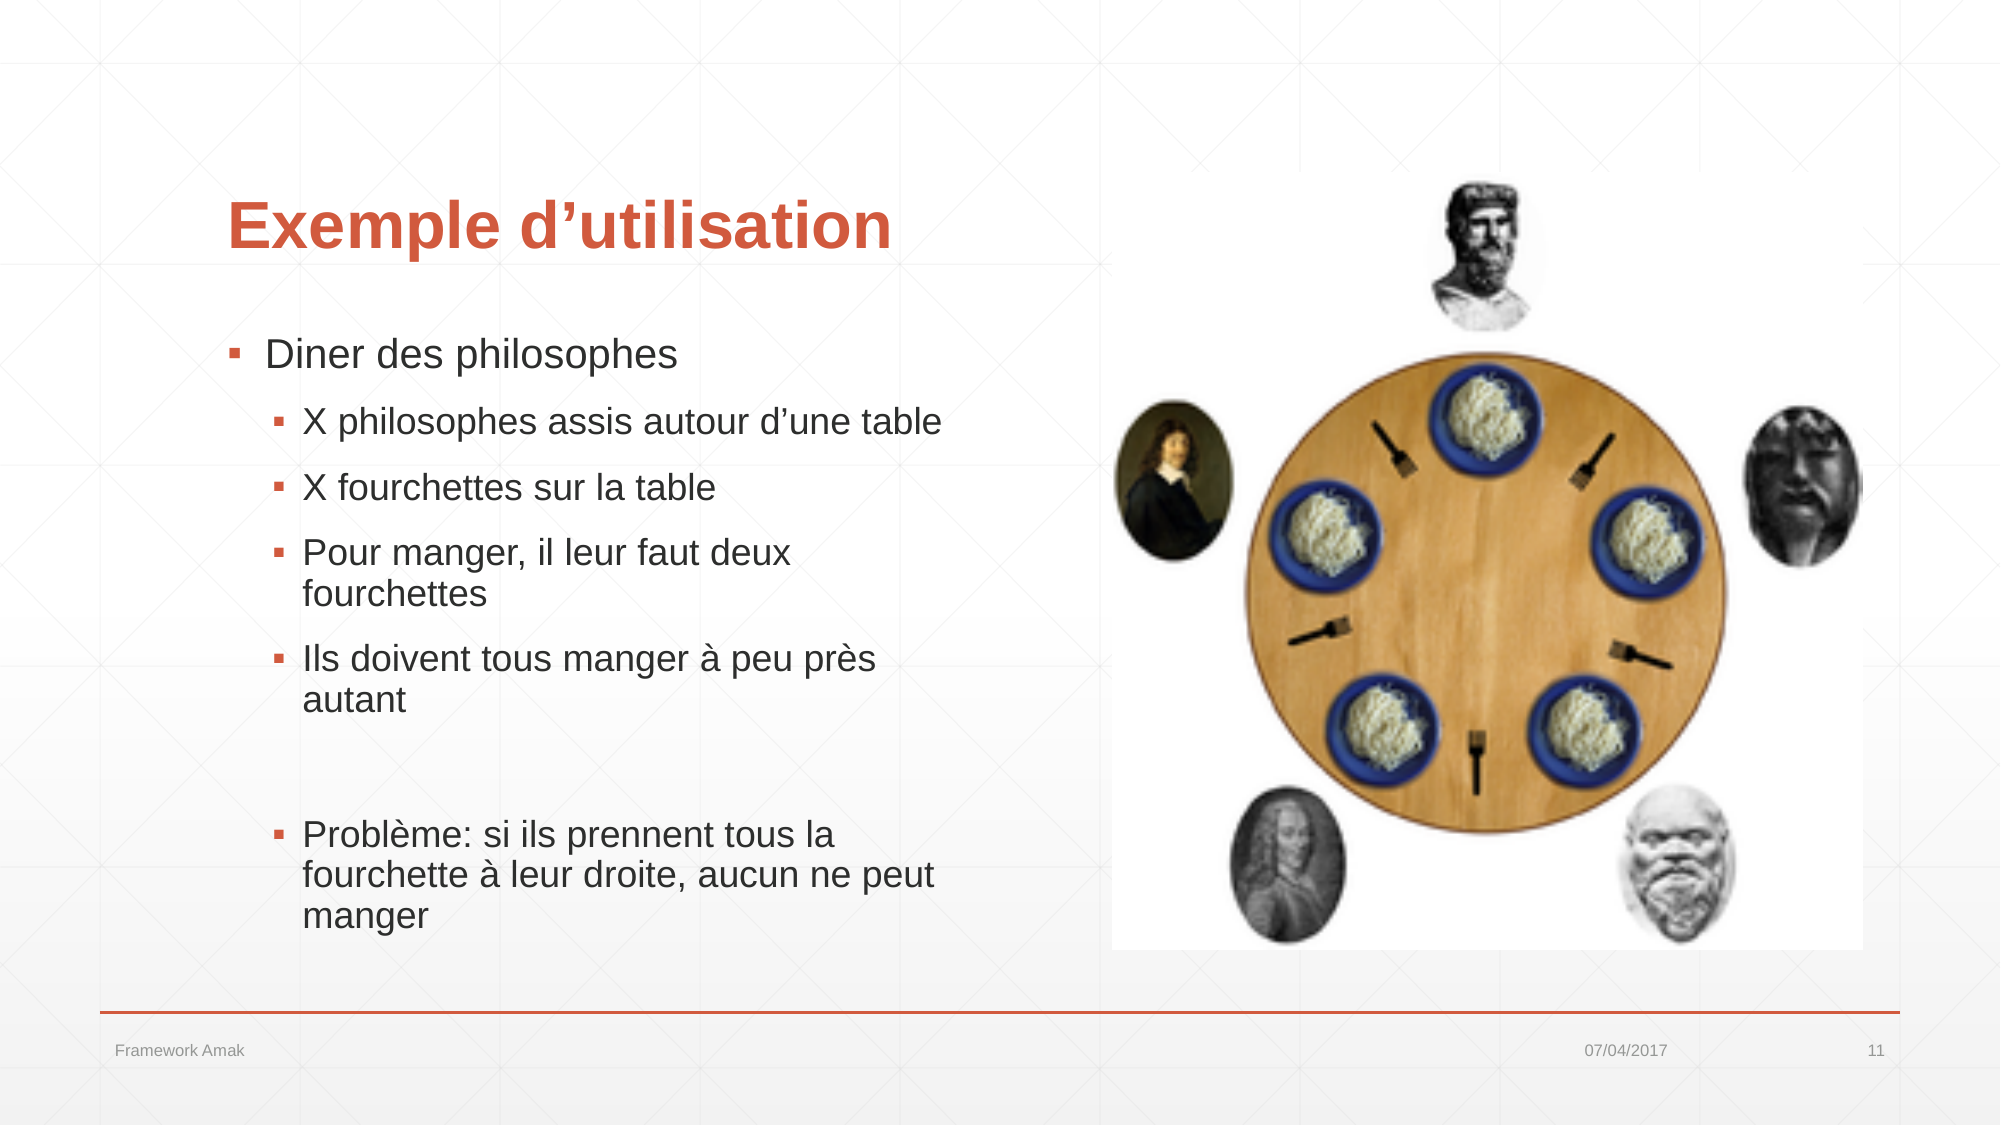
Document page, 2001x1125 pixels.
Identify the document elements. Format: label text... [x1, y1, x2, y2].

slide_number 11 [1749, 1031, 1901, 1069]
picture [1112, 172, 1863, 950]
list Diner des philosophes X philosophes assis autour d’une table X fourchettes sur la table Pour manger, il leur faut deux fourchettes Ils doivent tous manger à peu près autant Problème: si ils prennent tous la fourchette à leur droite, aucun ne peut manger [212, 324, 963, 950]
footer Framework Amak [99, 1031, 1106, 1069]
title Exemple d’utilisation [212, 82, 1788, 271]
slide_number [1524, 1031, 1684, 1069]
